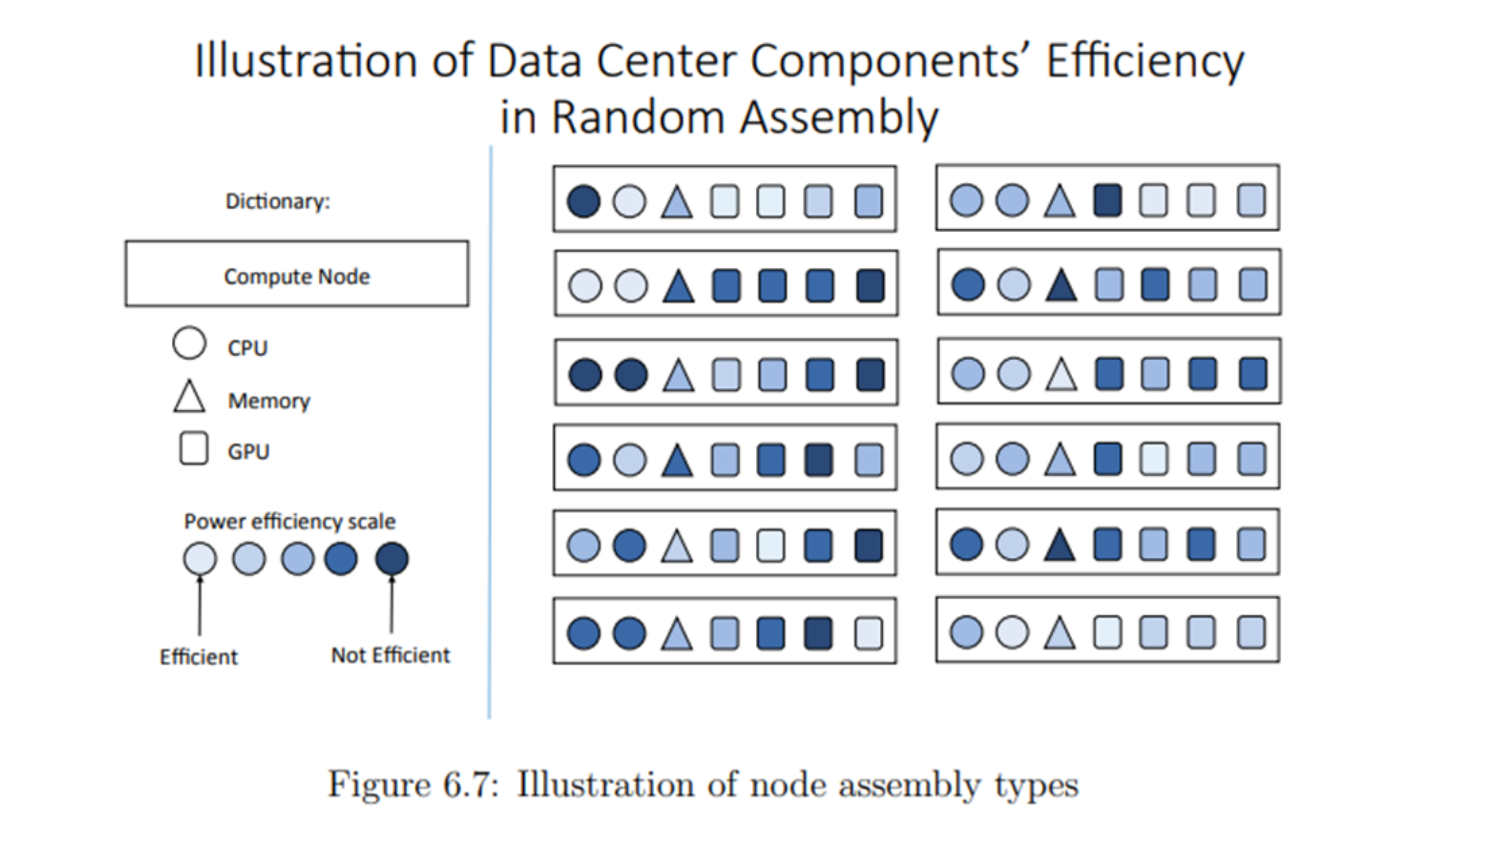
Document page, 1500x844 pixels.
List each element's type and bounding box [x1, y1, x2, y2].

picture [24, 24, 1420, 819]
